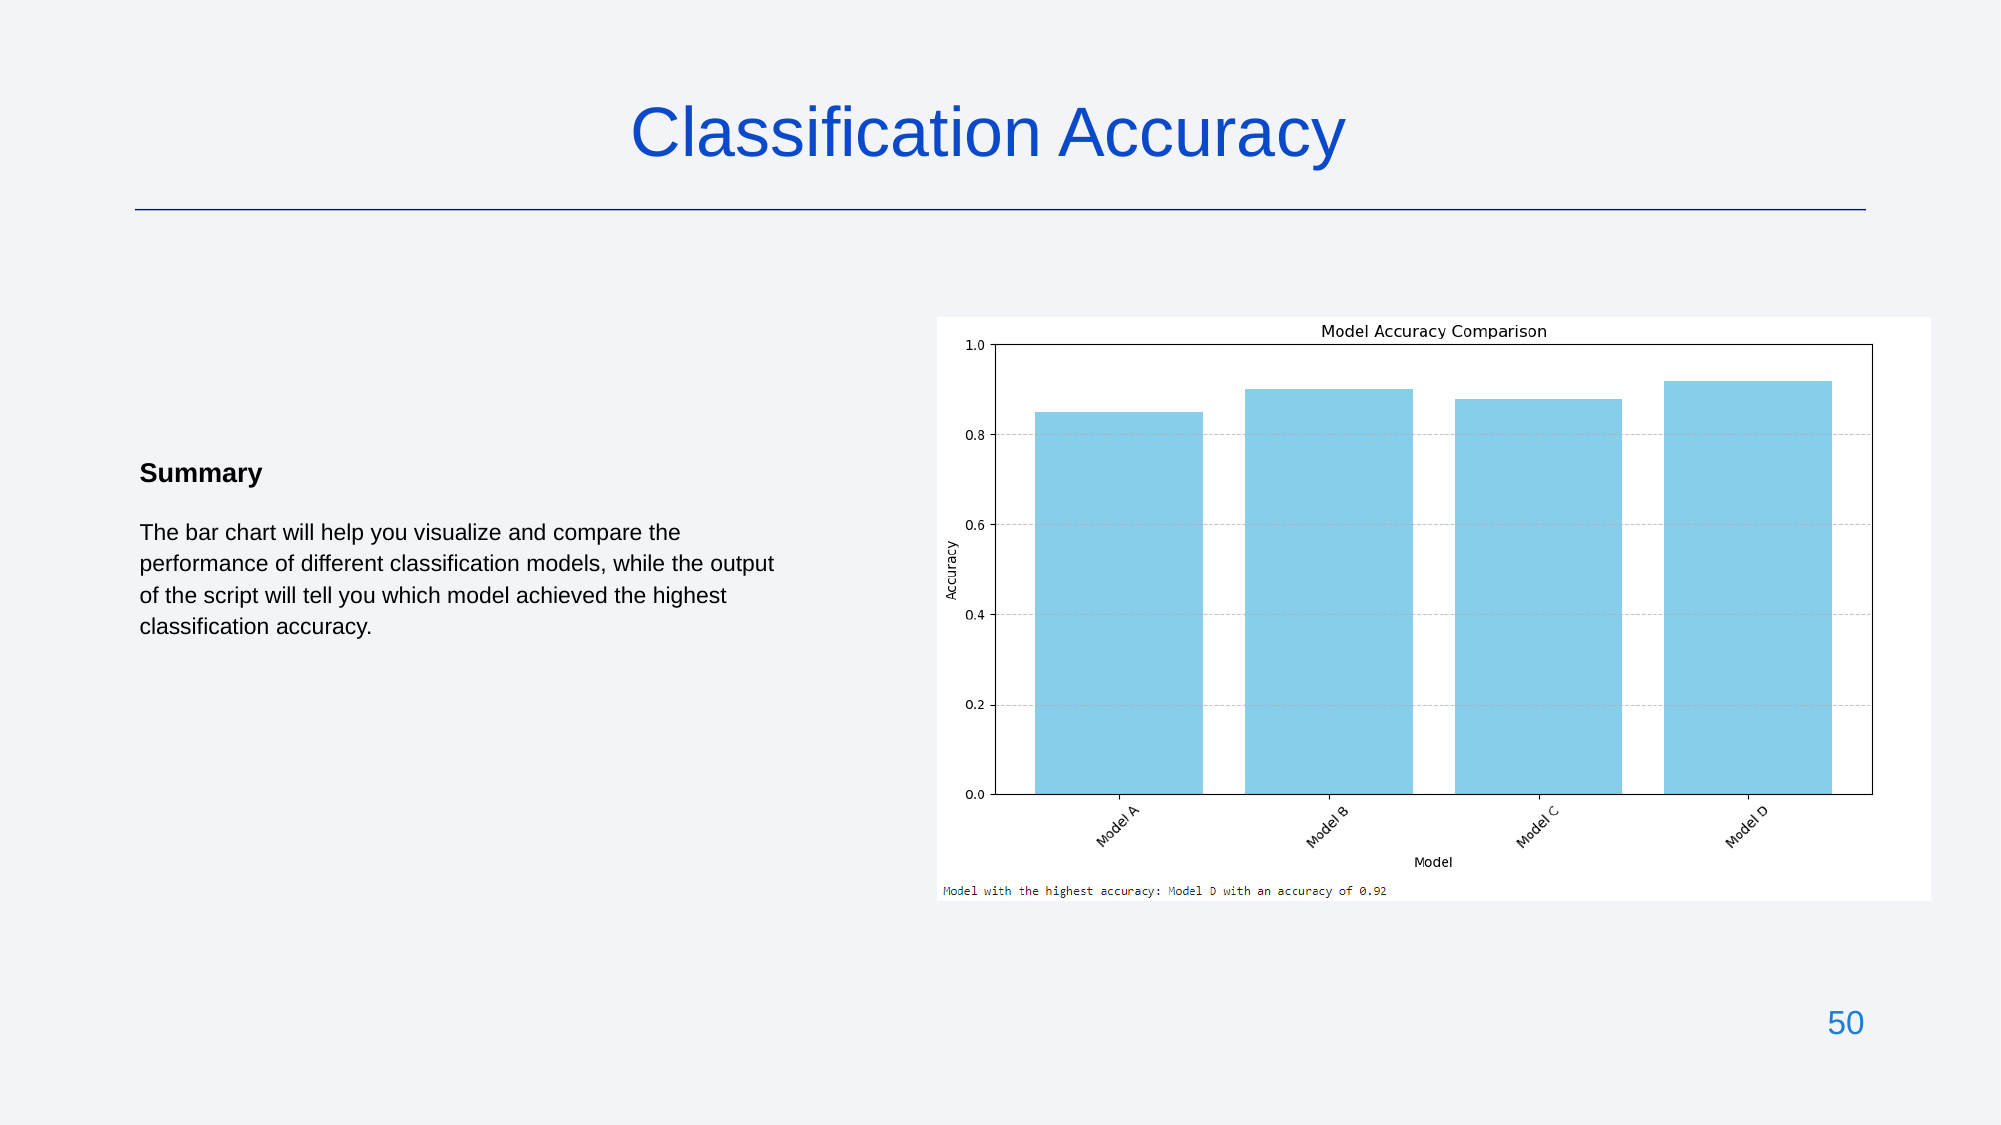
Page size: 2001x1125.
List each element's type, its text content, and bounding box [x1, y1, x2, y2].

picture [0, 0, 2001, 1125]
text_box Classification Accuracy [126, 88, 1852, 179]
slide_number ‹#› [1429, 988, 1880, 1055]
text_box Summary The bar chart will help you visualize and compare the performance of different classification models, while the output of the script will tell you which model achieved the highest classification accuracy. [124, 435, 807, 664]
